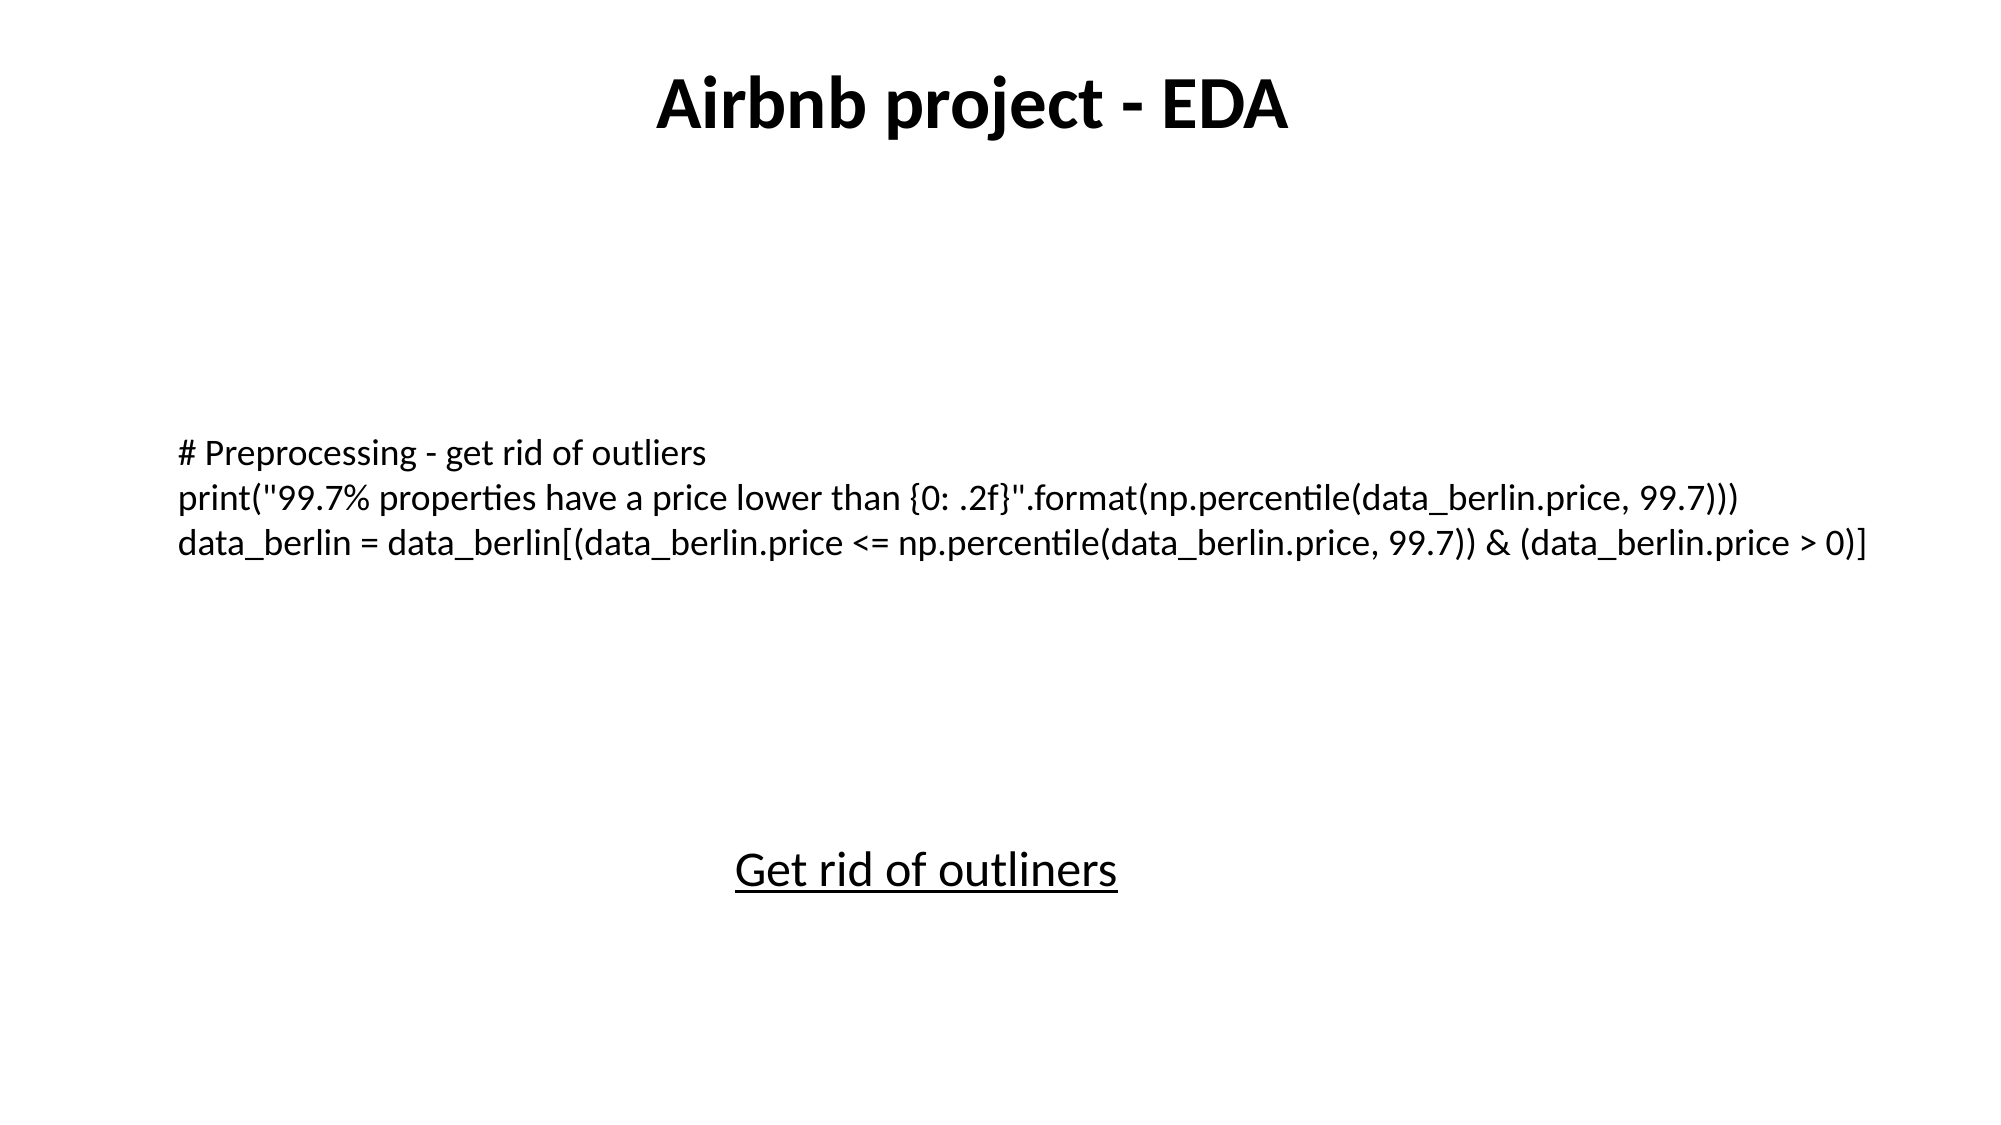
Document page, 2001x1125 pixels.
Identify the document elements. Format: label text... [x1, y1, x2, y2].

text_box # Preprocessing - get rid of outliers print("99.7% properties have a price lower than {0: .2f}".format(np.percentile(data_berlin.price, 99.7))) data_berlin = data_berlin[(data_berlin.price <= np.percentile(data_berlin.price, 99.7)) & (data_berlin.price > 0)] [163, 420, 1885, 616]
text_box Get rid of outliners [719, 829, 1133, 904]
title Airbnb project - EDA [137, 47, 1863, 161]
